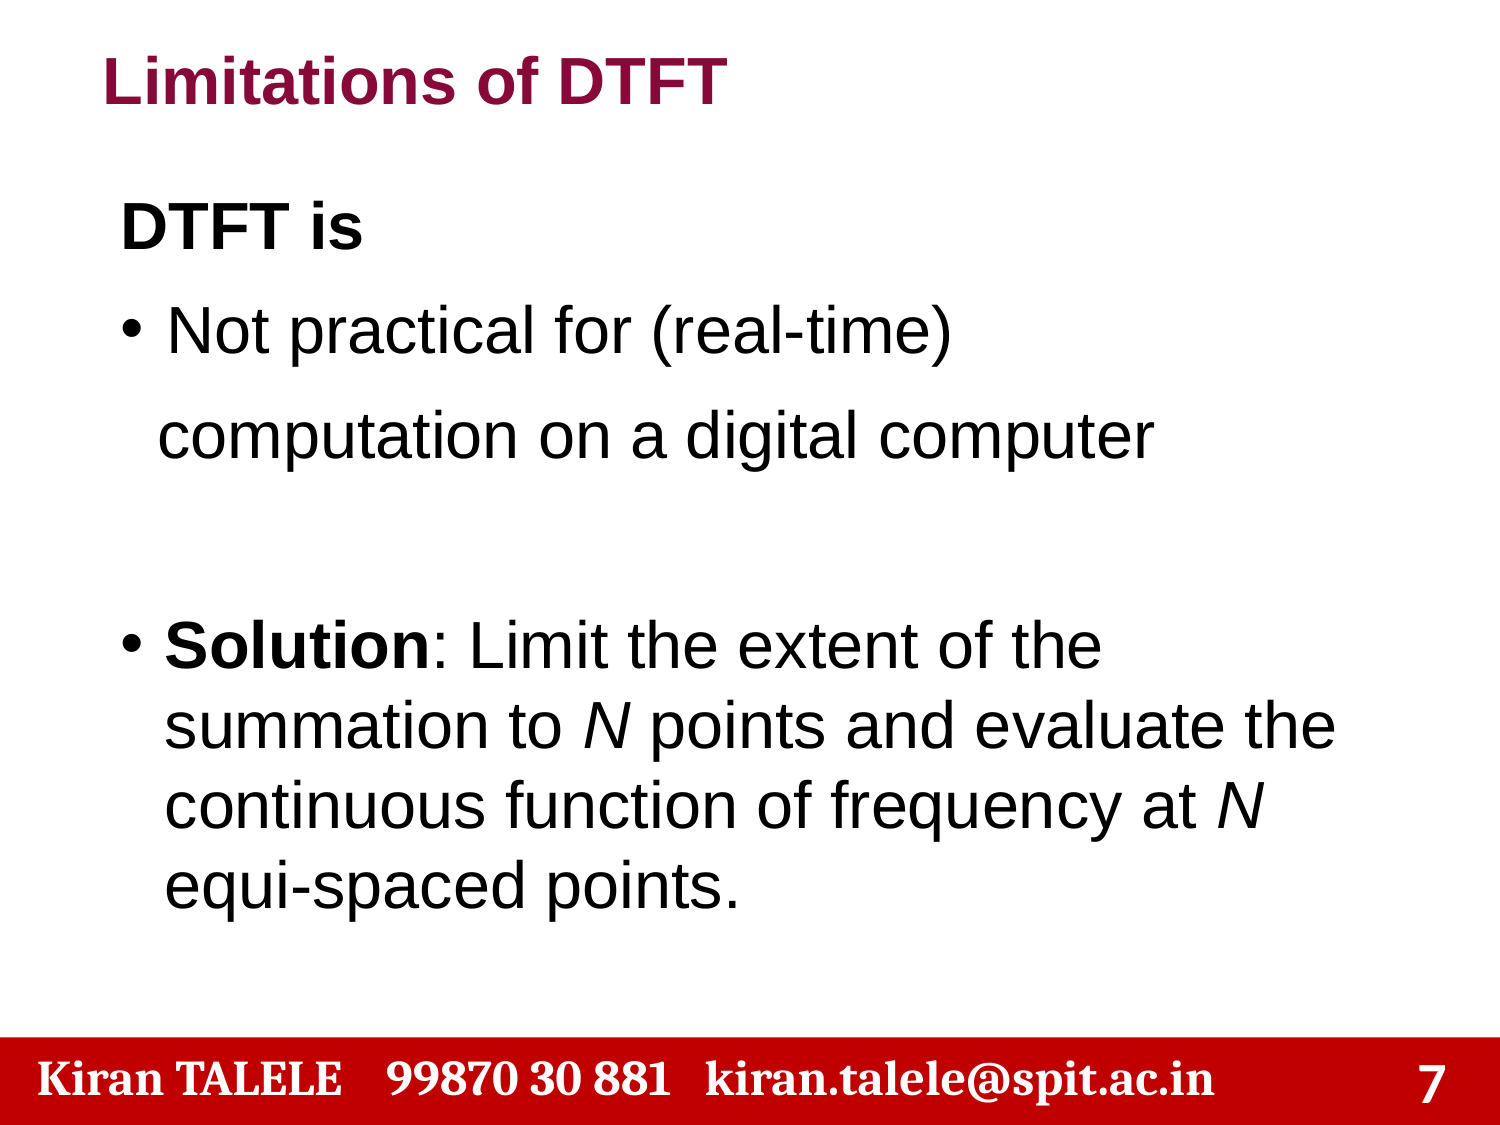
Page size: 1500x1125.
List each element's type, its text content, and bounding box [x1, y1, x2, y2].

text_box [0, 1037, 1500, 1125]
text_box DTFT is Not practical for (real-time) computation on a digital computer Solution: Limit the extent of the summation to N points and evaluate the continuous function of frequency at N equi-spaced points. [105, 174, 1400, 938]
title Limitations of DTFT [87, 24, 1500, 125]
